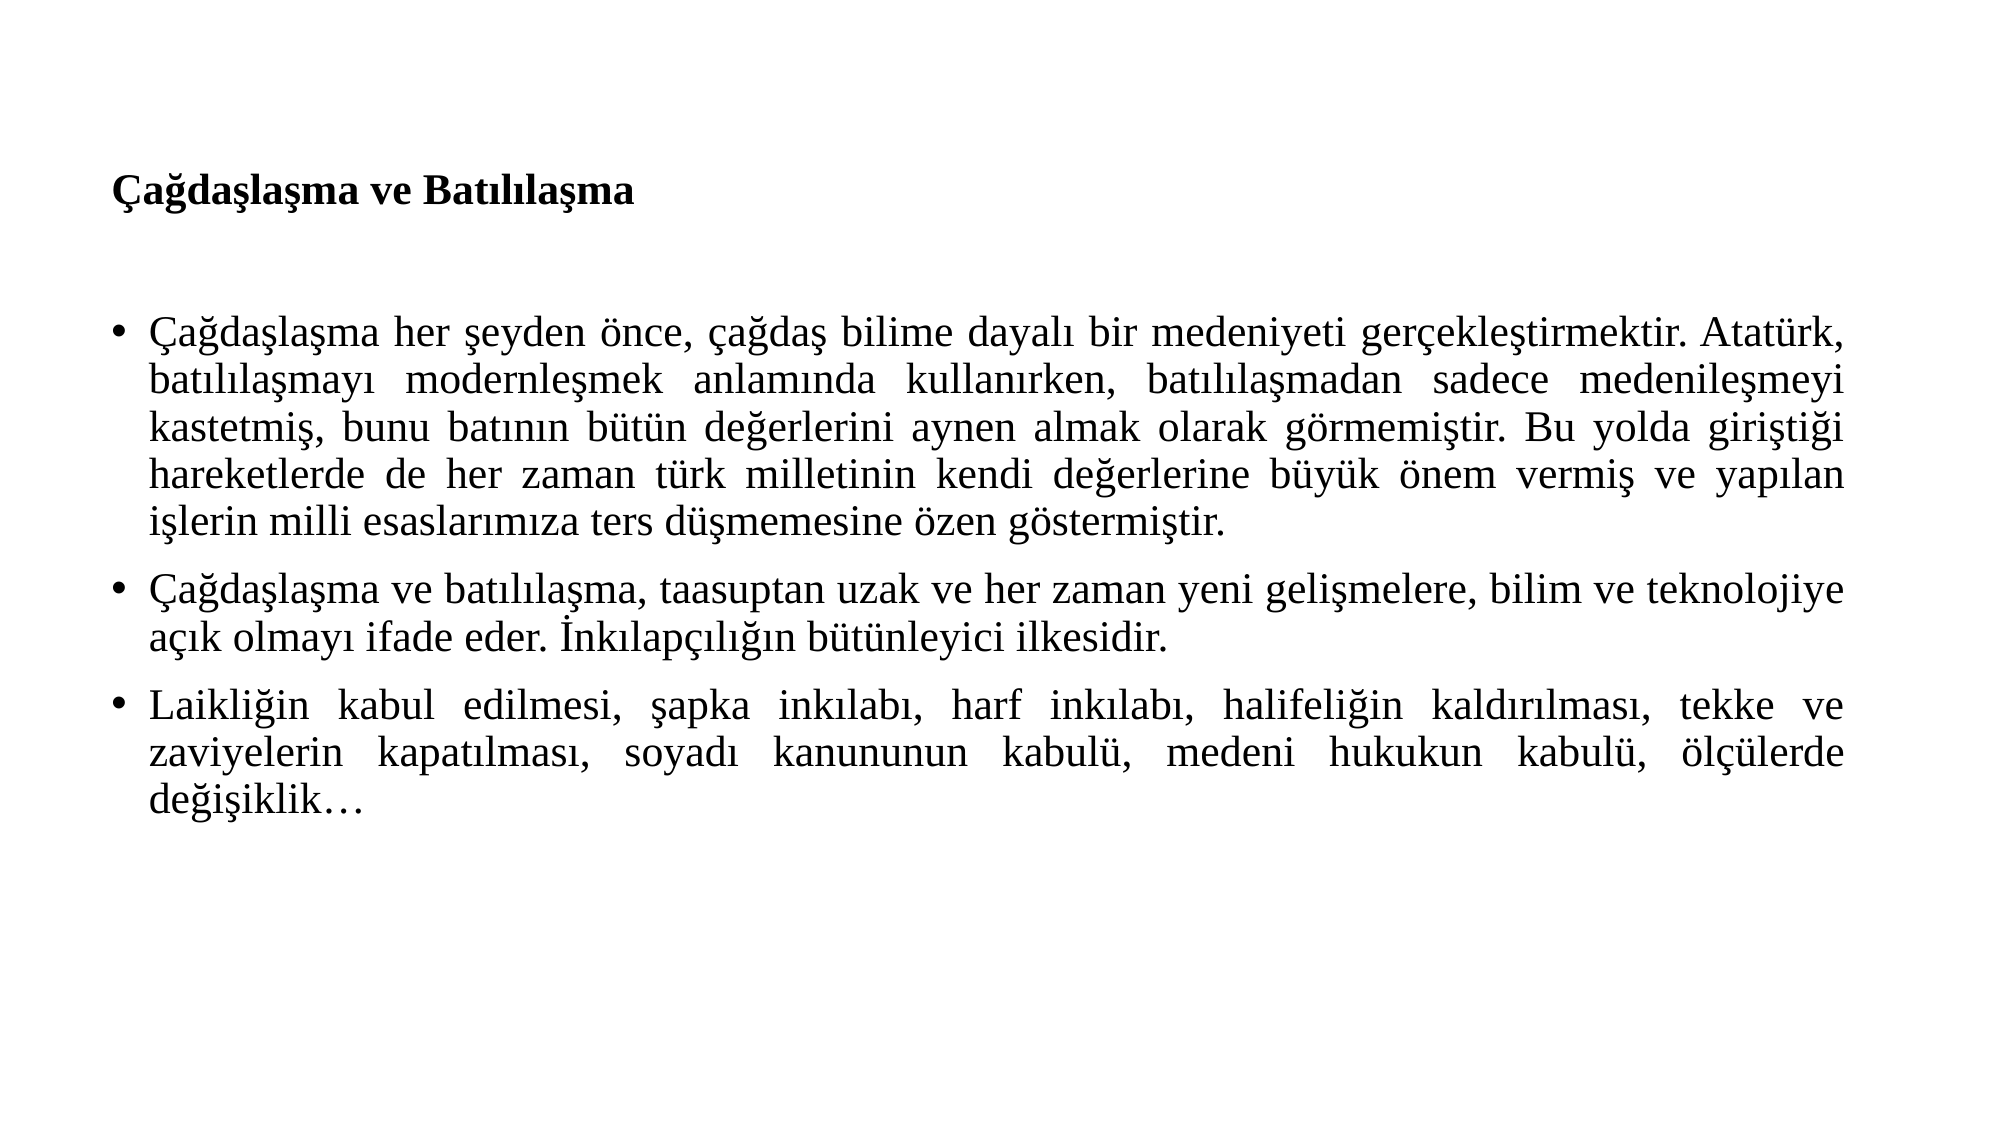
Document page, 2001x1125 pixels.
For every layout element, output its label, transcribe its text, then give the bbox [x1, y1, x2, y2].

title Çağdaşlaşma ve Batılılaşma [96, 131, 1905, 250]
list Çağdaşlaşma her şeyden önce, çağdaş bilime dayalı bir medeniyeti gerçekleştirmektir. Atatürk, batılılaşmayı modernleşmek anlamında kullanırken, batılılaşmadan sadece medenileşmeyi kastetmiş, bunu batının bütün değerlerini aynen almak olarak görmemiştir. Bu yolda giriştiği hareketlerde de her zaman türk milletinin kendi değerlerine büyük önem vermiş ve yapılan işlerin milli esaslarımıza ters düşmemesine özen göstermiştir. Çağdaşlaşma ve batılılaşma, taasuptan uzak ve her zaman yeni gelişmelere, bilim ve teknolojiye açık olmayı ifade eder. İnkılapçılığın bütünleyici ilkesidir. Laikliğin kabul edilmesi, şapka inkılabı, harf inkılabı, halifeliğin kaldırılması, tekke ve zaviyelerin kapatılması, soyadı kanununun kabulü, medeni hukukun kabulü, ölçülerde değişiklik… [96, 301, 1862, 972]
